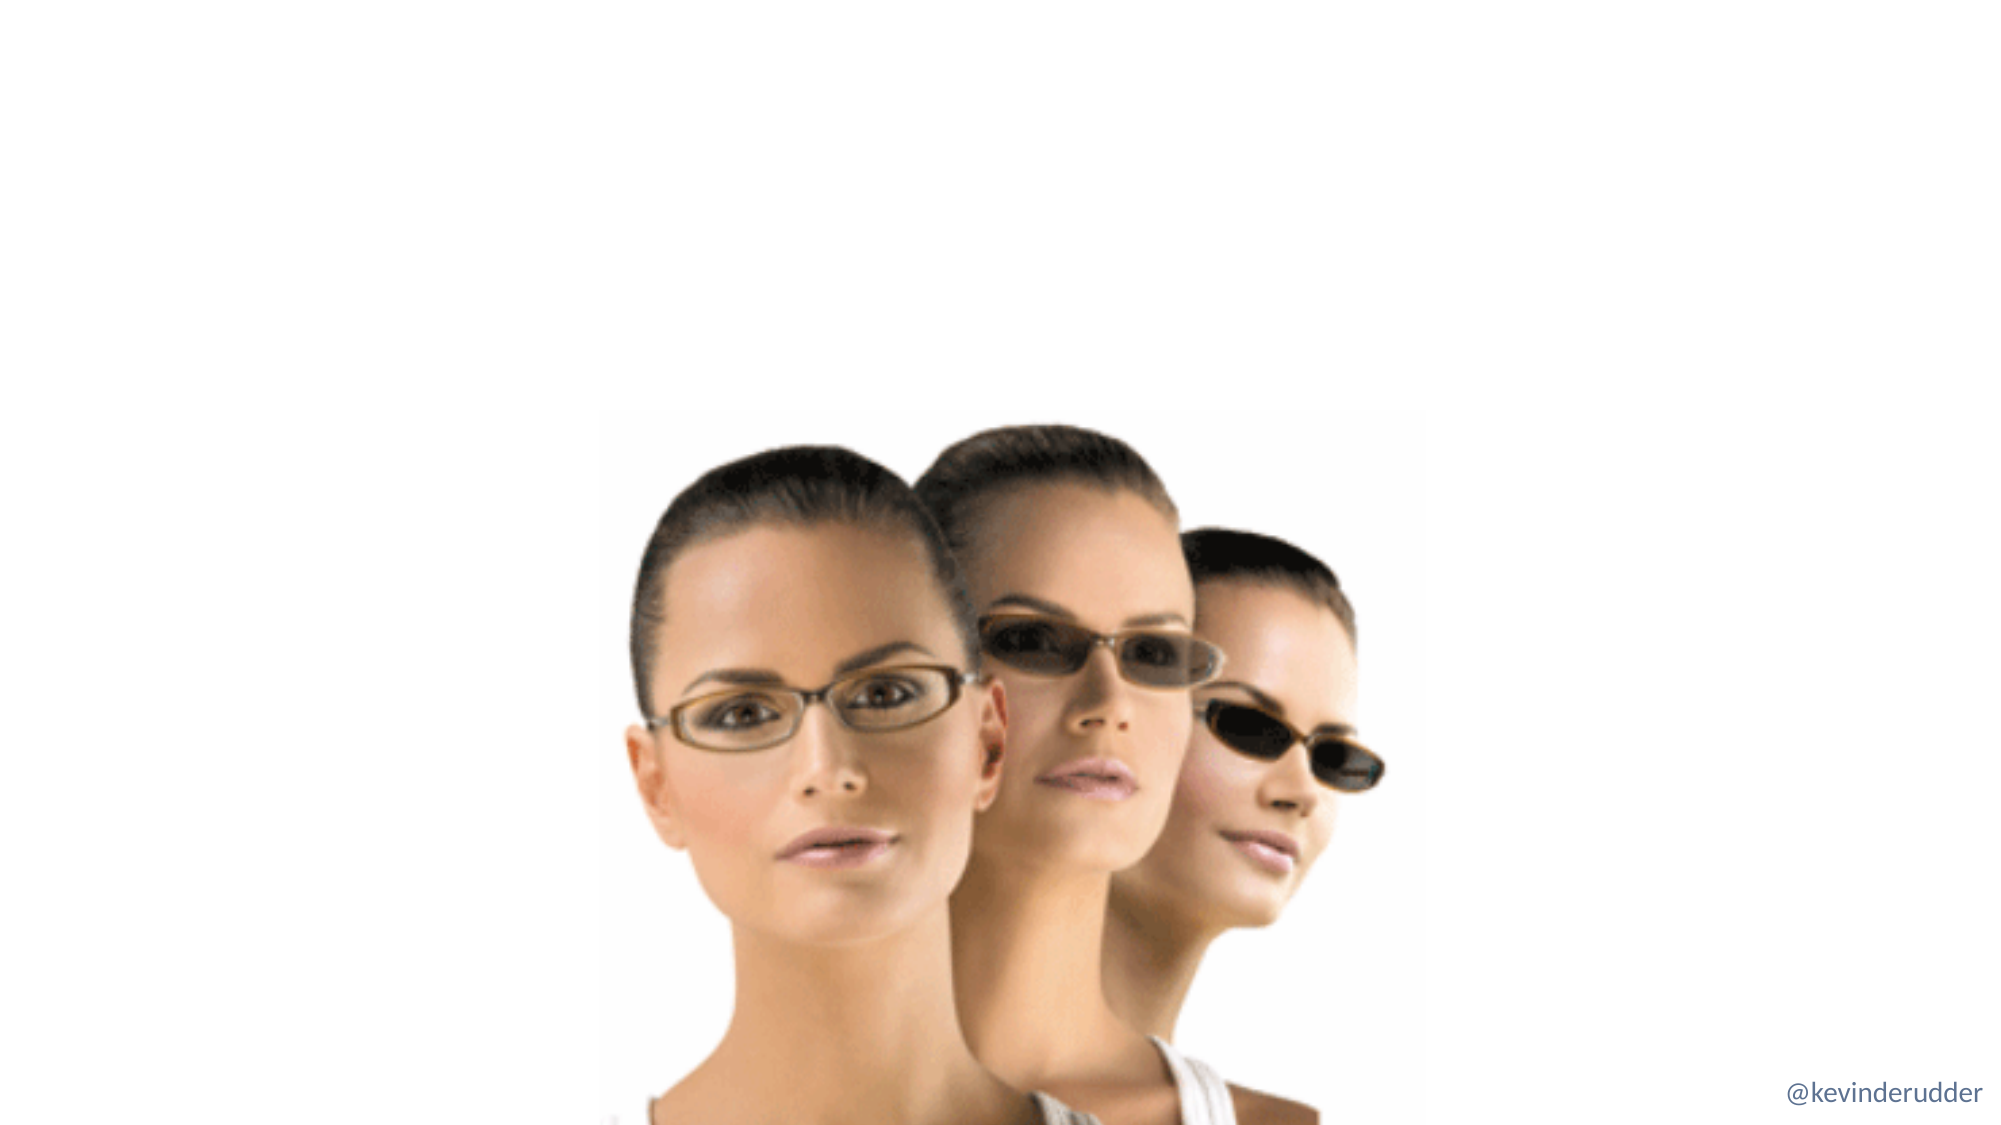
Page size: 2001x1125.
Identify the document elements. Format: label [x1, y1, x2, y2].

picture [574, 299, 1426, 1125]
